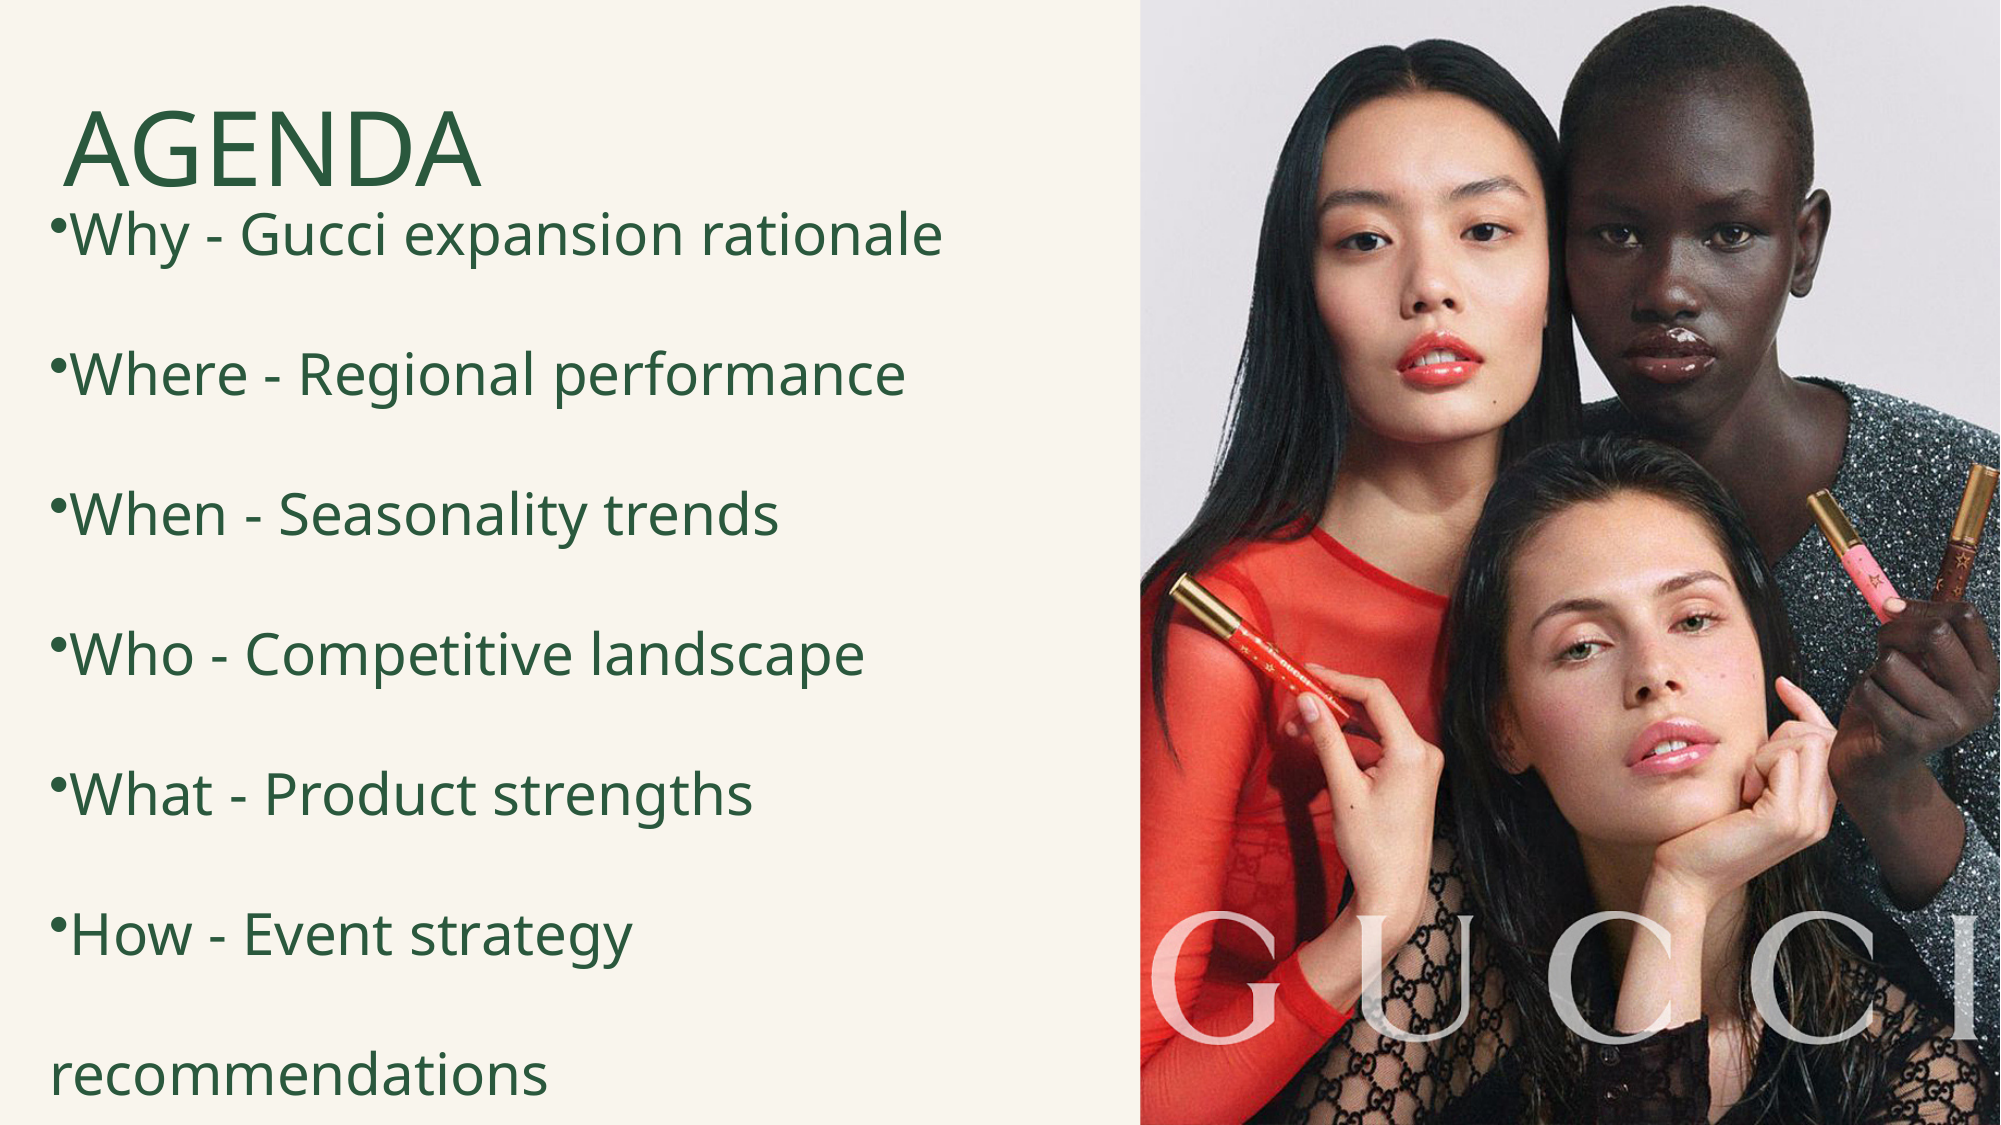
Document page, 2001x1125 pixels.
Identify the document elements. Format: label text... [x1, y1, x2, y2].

picture [1139, 0, 2000, 1125]
title AGENDA [48, 44, 1139, 119]
list Why - Gucci expansion rationale Where - Regional performance When - Seasonality trends Who - Competitive landscape What - Product strengths How - Event strategy recommendations [34, 119, 1139, 1115]
